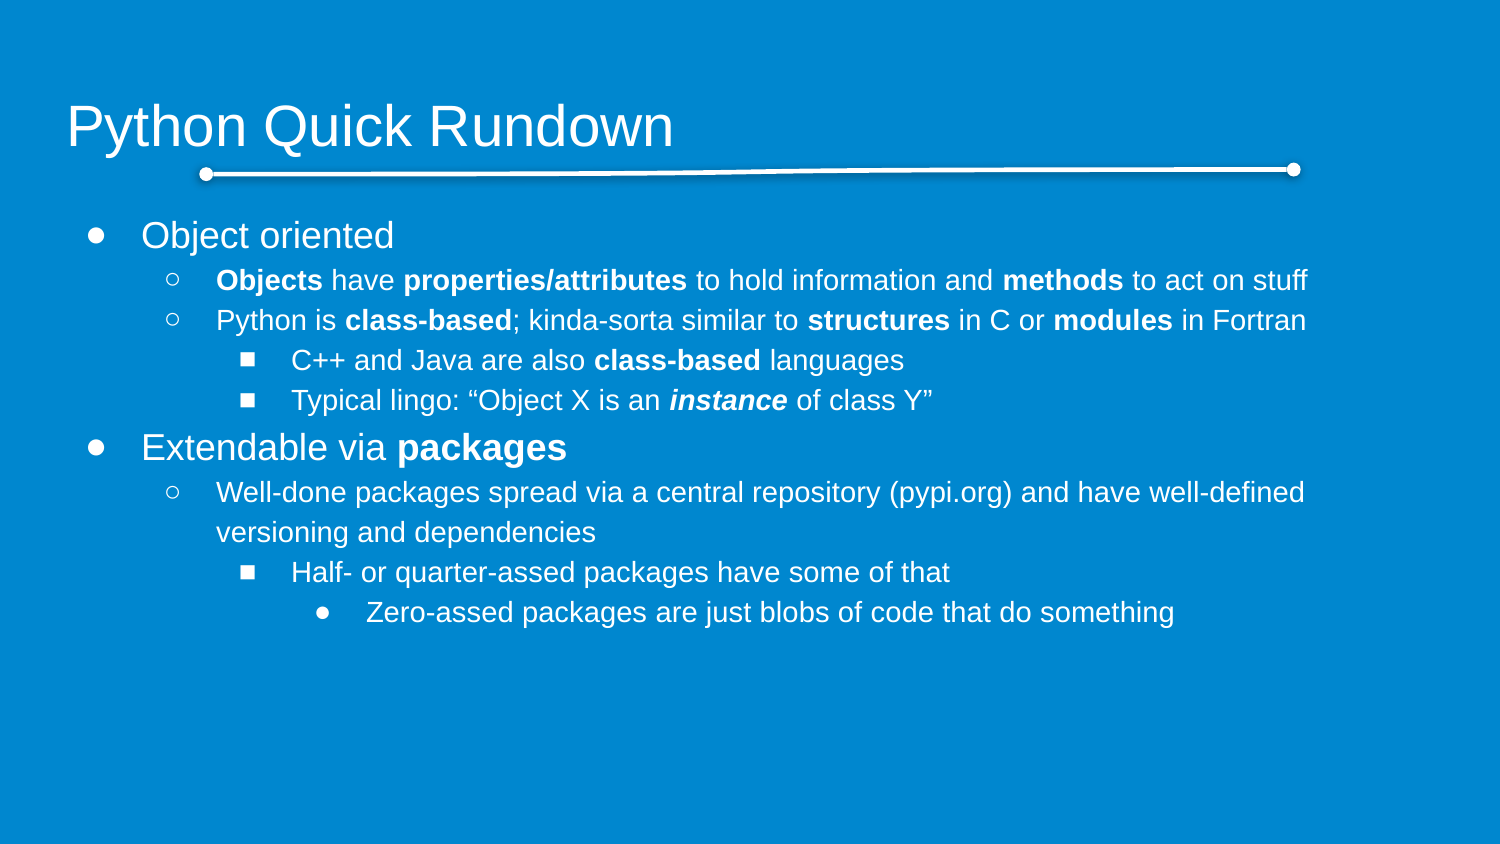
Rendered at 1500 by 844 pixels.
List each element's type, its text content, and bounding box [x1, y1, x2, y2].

list Object oriented Objects have properties/attributes to hold information and methods to act on stuff Python is class-based; kinda-sorta similar to structures in C or modules in Fortran C++ and Java are also class-based languages Typical lingo: “Object X is an instance of class Y” Extendable via packages Well-done packages spread via a central repository (pypi.org) and have well-defined versioning and dependencies Half- or quarter-assed packages have some of that Zero-assed packages are just blobs of code that do something [51, 189, 1449, 750]
title Python Quick Rundown [51, 72, 1449, 167]
